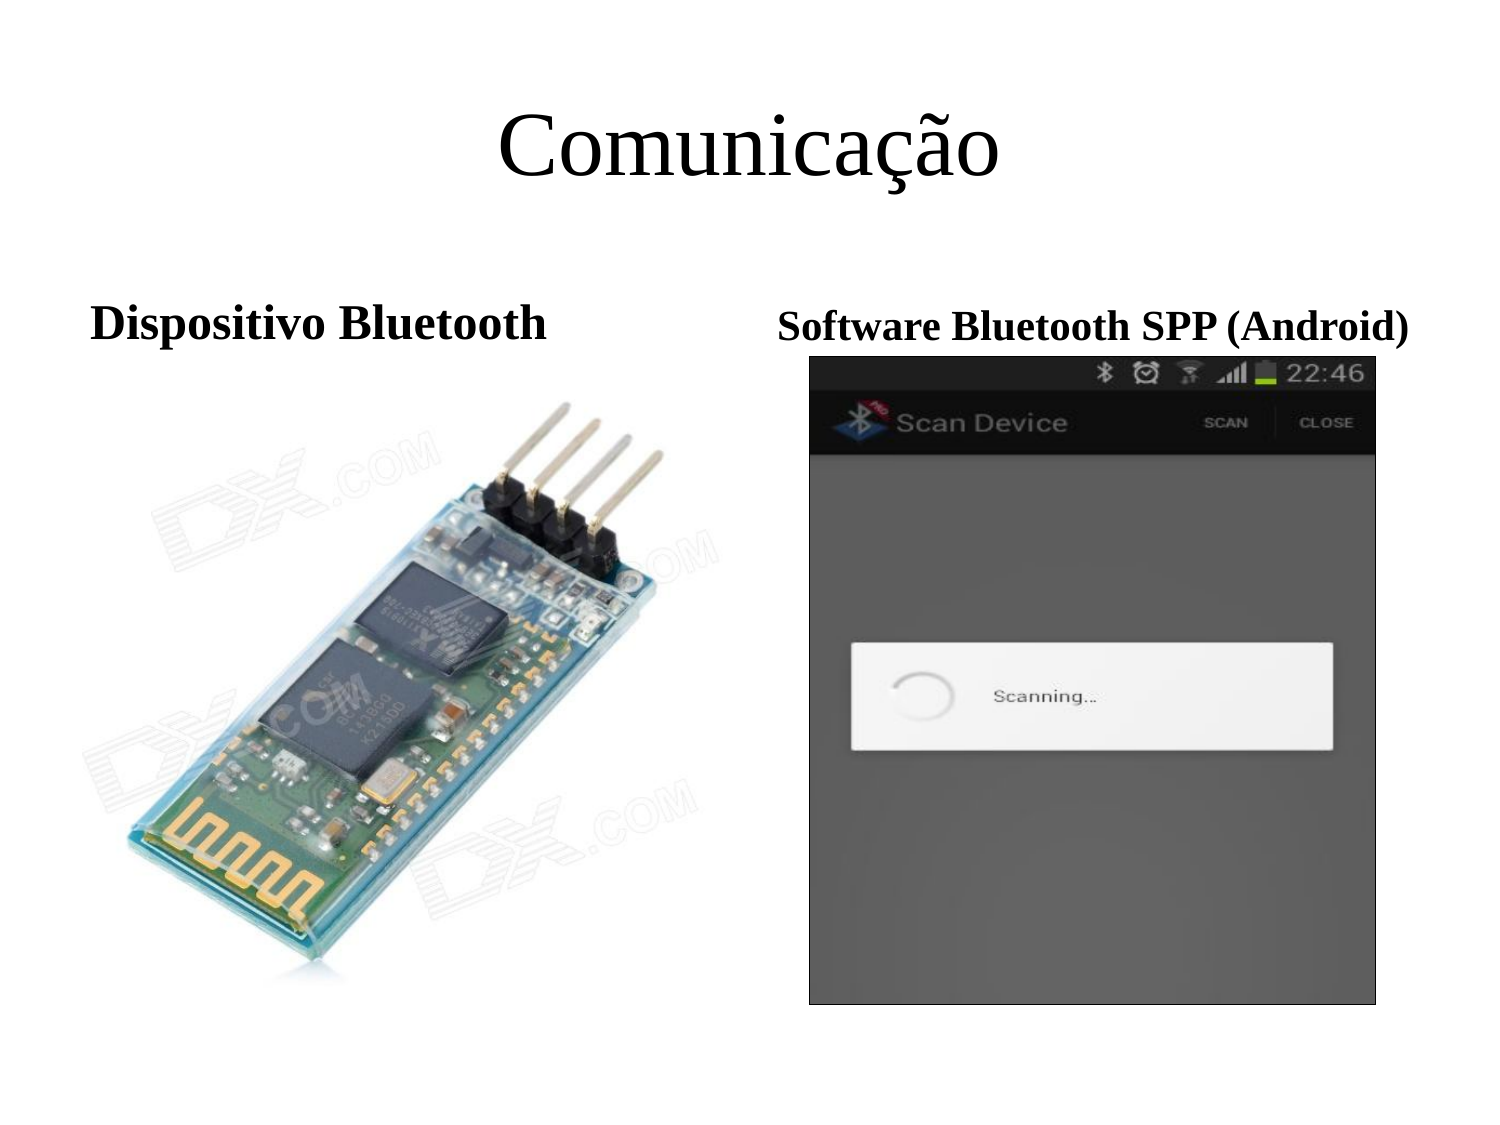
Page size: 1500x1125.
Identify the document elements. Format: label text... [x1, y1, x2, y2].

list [81, 356, 731, 1006]
list Dispositivo Bluetooth [75, 251, 738, 357]
title Comunicação [75, 45, 1425, 233]
list Software Bluetooth SPP (Android) [761, 251, 1500, 357]
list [808, 356, 1377, 1006]
